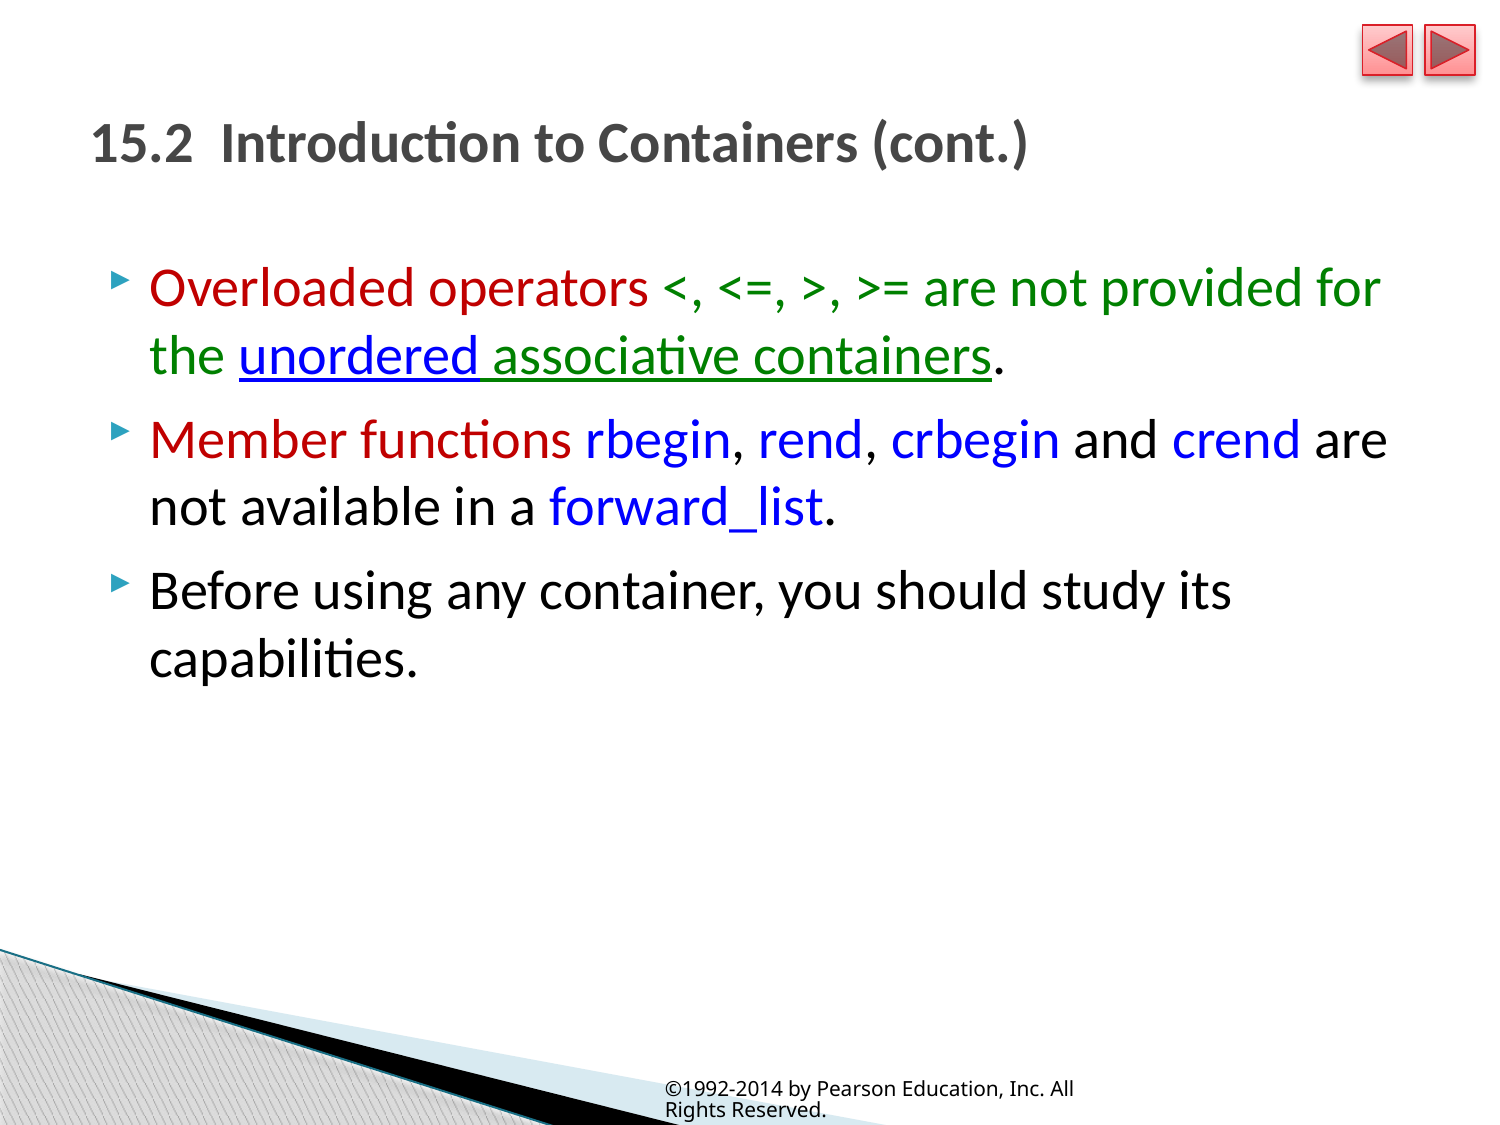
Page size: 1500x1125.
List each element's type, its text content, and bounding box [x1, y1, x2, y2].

list Overloaded operators <, <=, >, >= are not provided for the unordered associative containers. Member functions rbegin, rend, crbegin and crend are not available in a forward_list. Before using any container, you should study its capabilities. [75, 242, 1425, 986]
footer ©1992-2014 by Pearson Education, Inc. All Rights Reserved. [650, 1051, 1105, 1112]
title 15.2 Introduction to Containers (cont.) [75, 45, 1425, 233]
